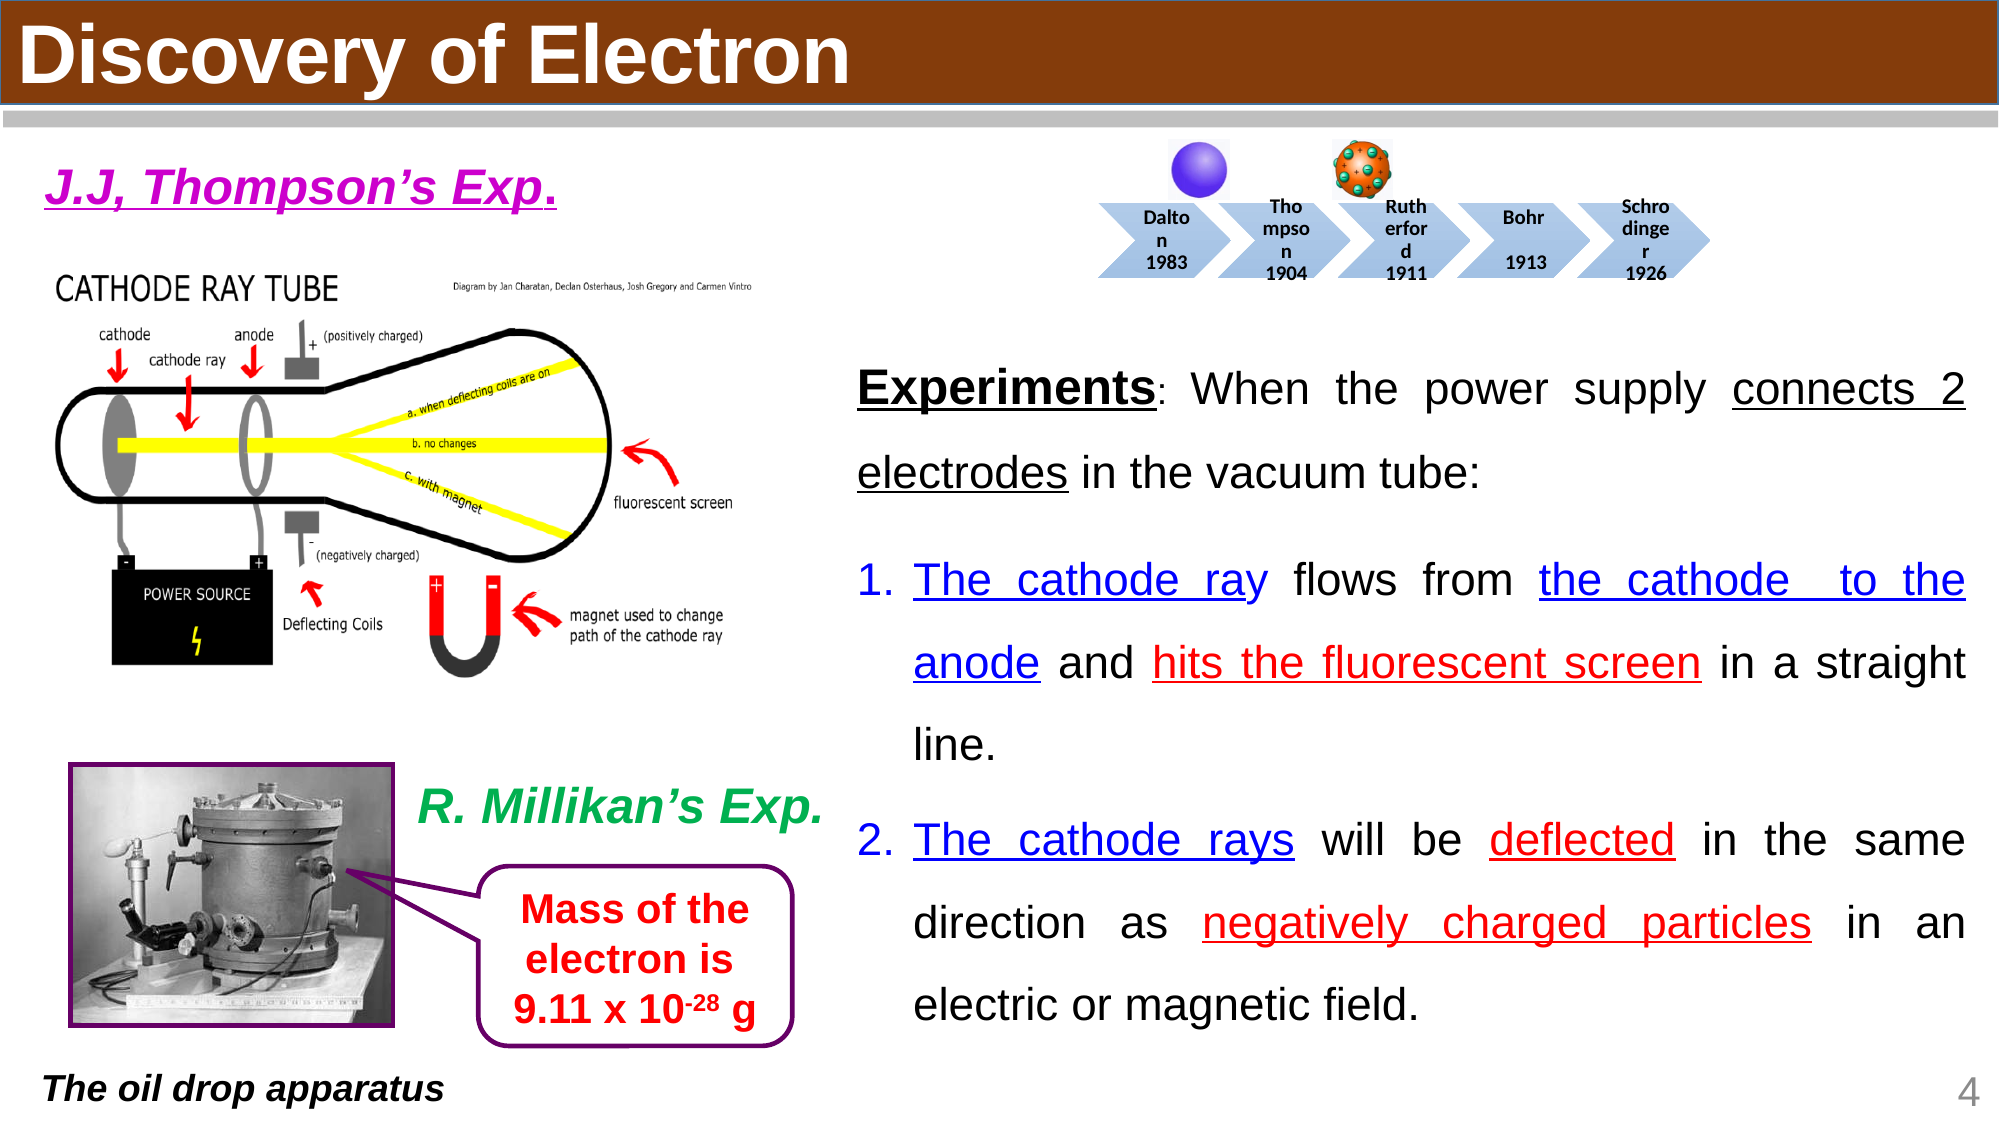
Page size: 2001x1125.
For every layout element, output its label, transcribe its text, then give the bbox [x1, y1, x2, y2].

text_box Discovery of Electron [3, 8, 1949, 105]
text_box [24, 766, 462, 1118]
text_box J.J, Thompson’s Exp. [29, 147, 750, 223]
text_box Experiments: When the power supply connects 2 electrodes in the vacuum tube: The cathode ray flows from the cathode to the anode and hits the fluorescent screen in a straight line. The cathode rays will be deflected in the same direction as negatively charged particles in an electric or magnetic field. [842, 317, 1982, 1037]
slide_number 4 [1936, 1059, 1996, 1120]
picture [48, 256, 754, 682]
text_box R. Millikan’s Exp. [462, 766, 841, 842]
text_box [0, 0, 1999, 105]
text_box Mass of the electron is 9.11 x 10-28 g [462, 866, 793, 1046]
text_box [1097, 139, 1967, 299]
